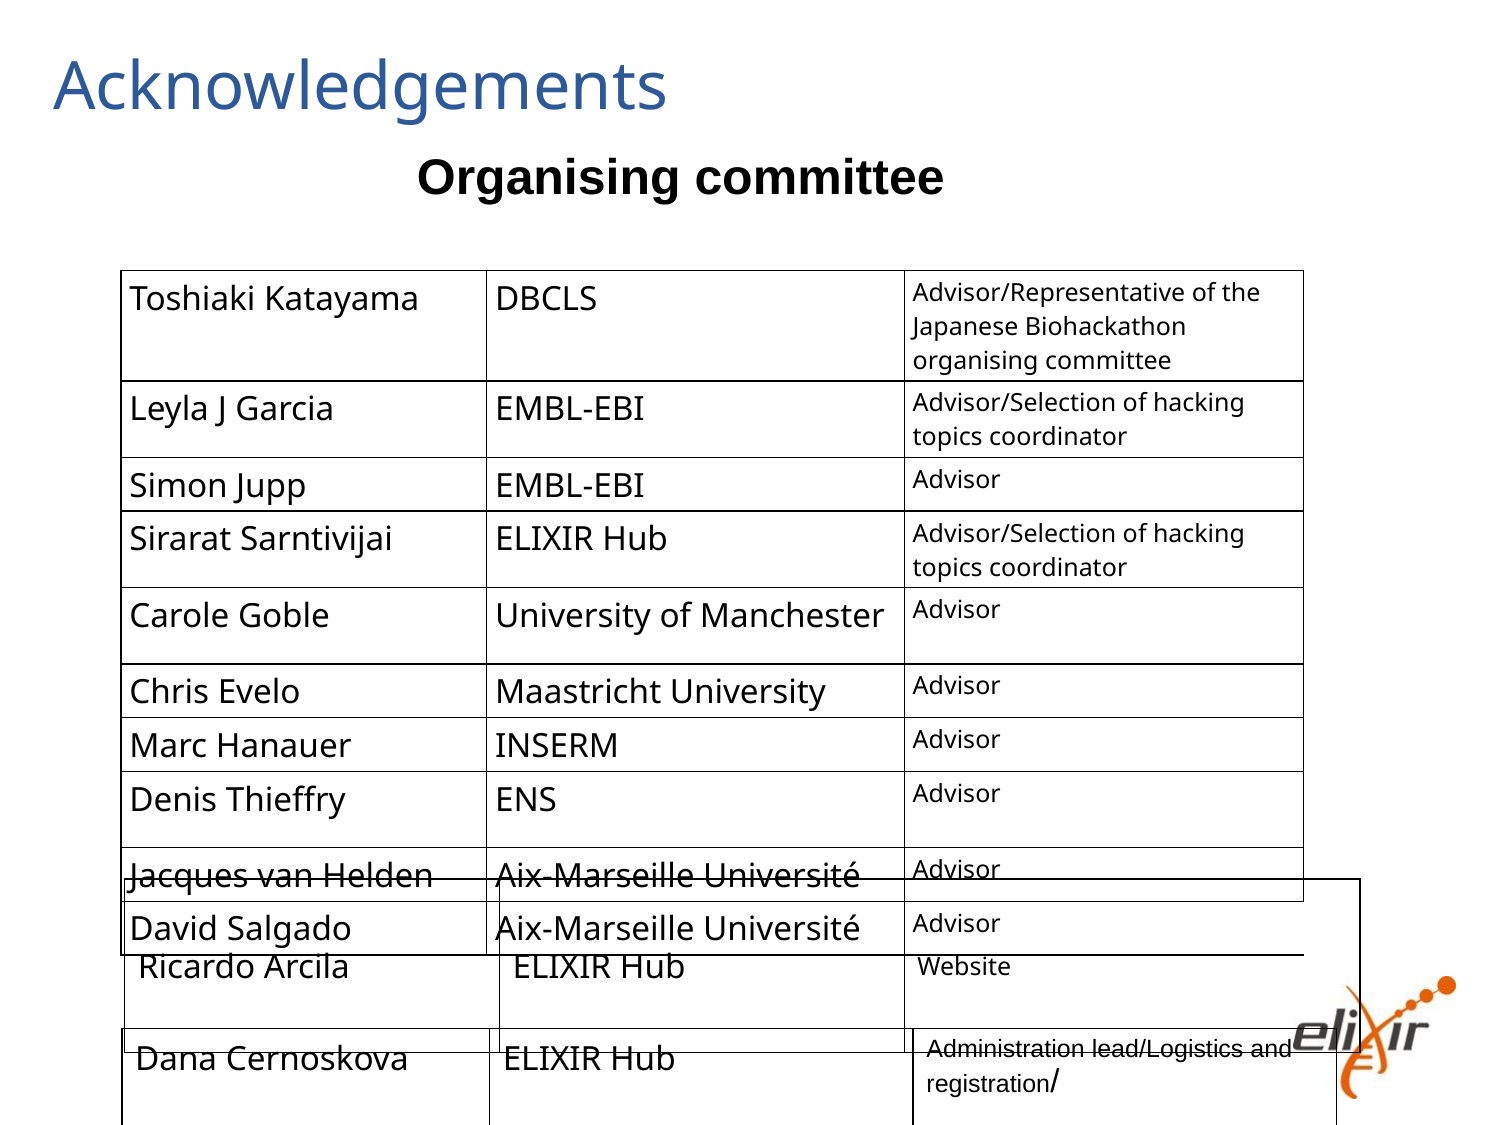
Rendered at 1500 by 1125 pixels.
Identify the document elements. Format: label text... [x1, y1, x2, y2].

picture [1337, 976, 1456, 1099]
table_header Toshiaki Katayama [122, 271, 486, 380]
table_header Dana Cernoskova [123, 1029, 489, 1125]
table_header ELIXIR Hub [490, 1053, 912, 1125]
table_header DBCLS [487, 271, 904, 380]
table_cell Advisor [905, 848, 1303, 878]
table_cell Aix-Marseille Université [487, 848, 904, 878]
table_cell Sirarat Sarntivijai [122, 512, 486, 587]
table_header Advisor/Representative of the Japanese Biohackathon organising committee [905, 271, 1303, 380]
table_cell Denis Thieffry [122, 772, 486, 847]
table_cell Advisor [905, 458, 1303, 510]
table_cell EMBL-EBI [487, 382, 904, 457]
table_cell INSERM [487, 718, 904, 771]
table_cell ELIXIR Hub [487, 512, 904, 587]
table_cell Advisor/Selection of hacking topics coordinator [905, 512, 1303, 587]
table_cell Jacques van Helden [122, 848, 486, 901]
table_cell EMBL-EBI [487, 458, 904, 510]
table_cell Advisor [905, 772, 1303, 847]
table_cell Simon Jupp [122, 458, 486, 510]
table_header ELIXIR Hub [500, 880, 904, 1052]
text_box Organising committee [399, 137, 963, 213]
table_cell Maastricht University [487, 665, 904, 717]
title Acknowledgements [53, 42, 1391, 137]
table_cell Leyla J Garcia [122, 382, 486, 457]
table_header Website [905, 880, 1359, 1052]
table_cell Marc Hanauer [122, 718, 486, 771]
table_cell Chris Evelo [122, 665, 486, 717]
table_cell University of Manchester [487, 588, 904, 663]
table_cell Advisor/Selection of hacking topics coordinator [905, 382, 1303, 457]
table_cell Carole Goble [122, 588, 486, 663]
table_cell Advisor [905, 588, 1303, 663]
table_cell Advisor [905, 718, 1303, 771]
table_header Ricardo Arcila [125, 880, 499, 1052]
table_header Administration lead/Logistics and registration/ [914, 1053, 1336, 1125]
table_cell Advisor [905, 665, 1303, 717]
table_cell ENS [487, 772, 904, 847]
